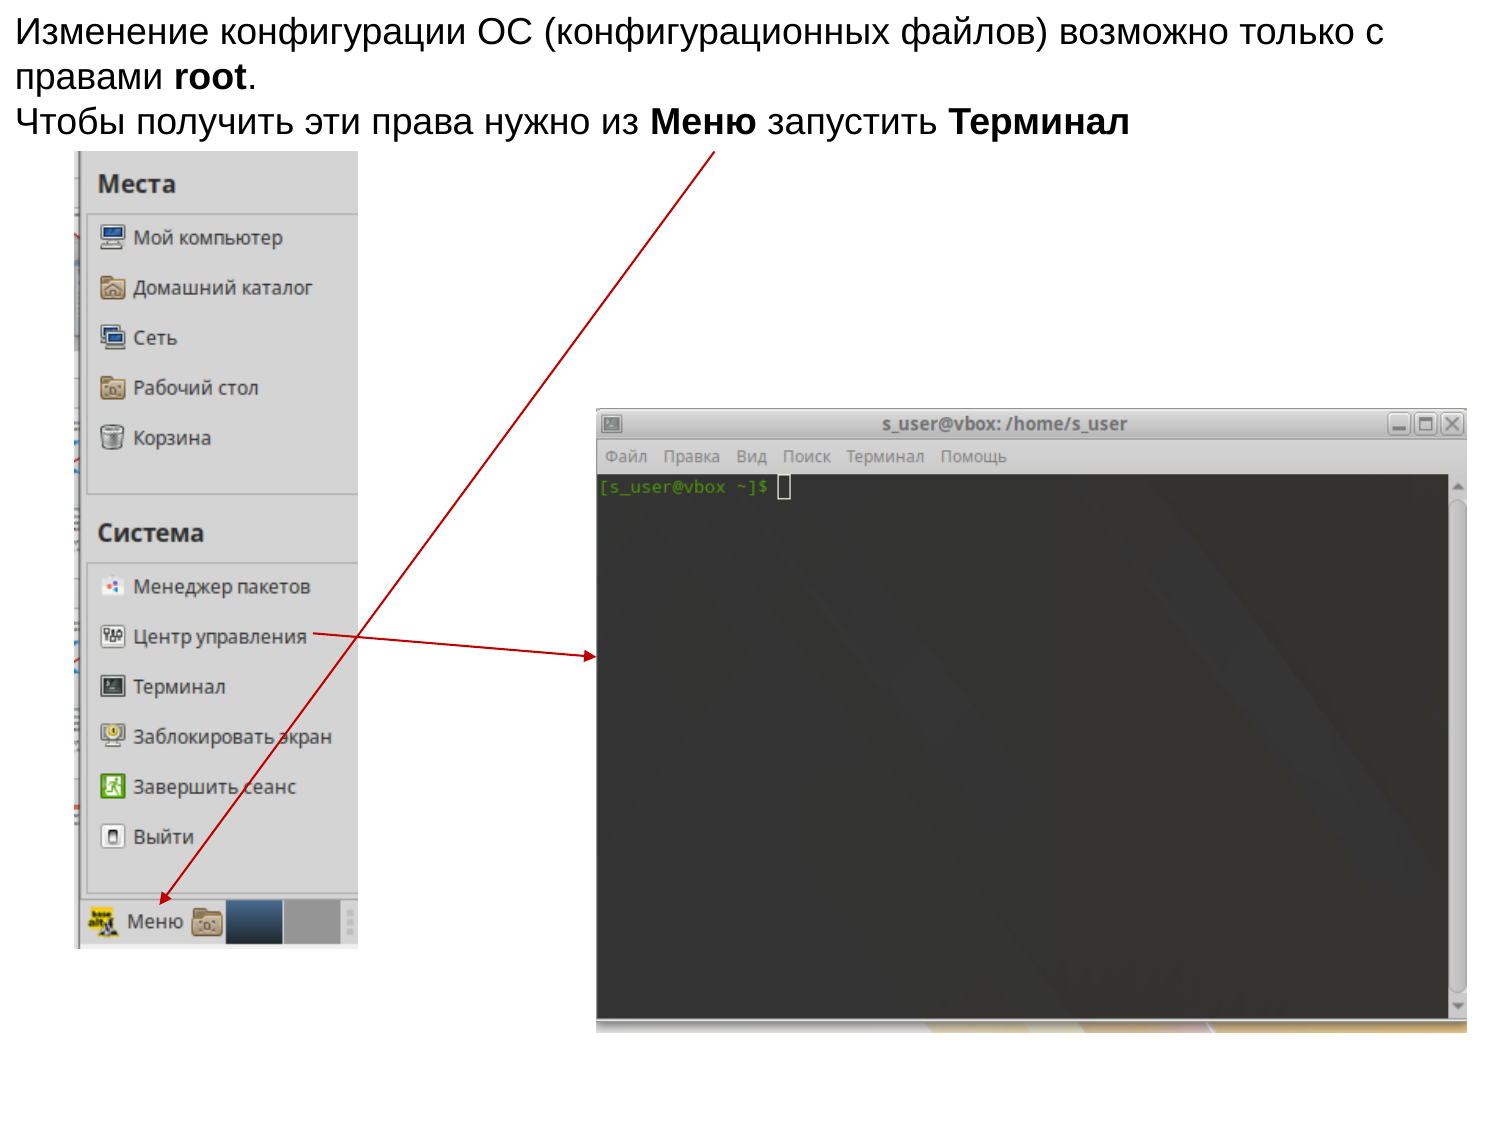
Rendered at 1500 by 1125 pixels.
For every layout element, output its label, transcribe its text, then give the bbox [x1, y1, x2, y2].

picture [596, 408, 1467, 1033]
text_box [361, 637, 591, 663]
picture [74, 151, 358, 949]
text_box Изменение конфигурации ОС (конфигурационных файлов) возможно только с правами root. Чтобы получить эти права нужно из Меню запустить Терминал [0, 0, 1497, 150]
